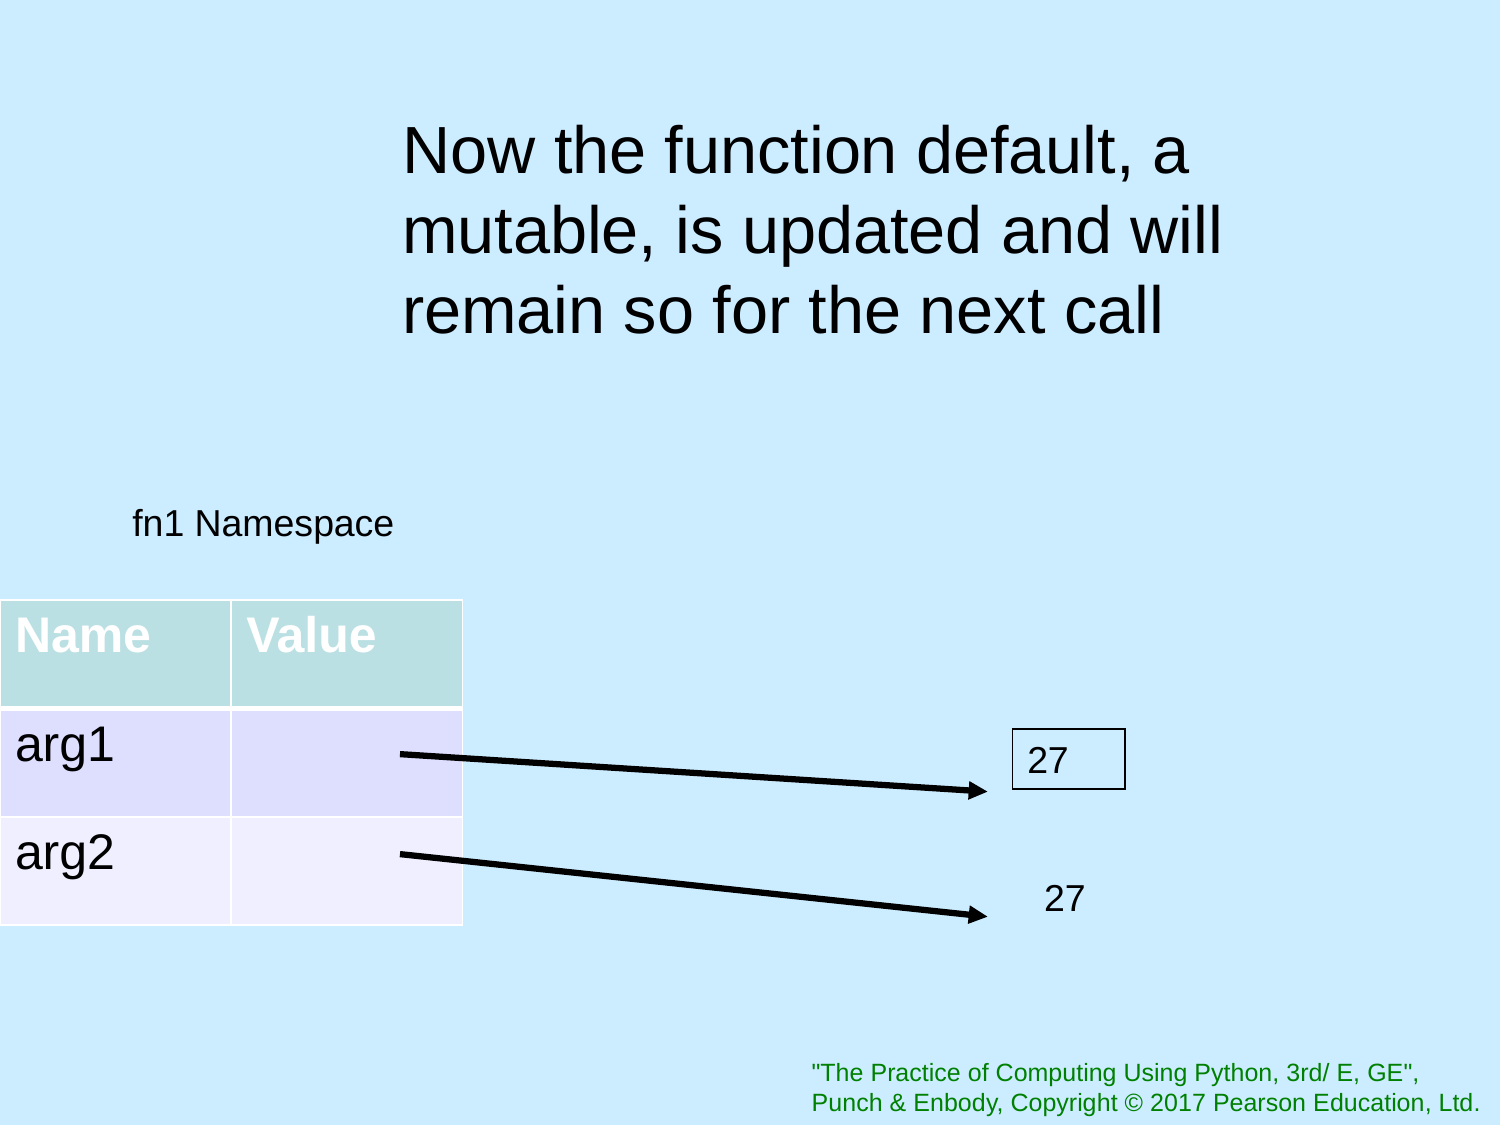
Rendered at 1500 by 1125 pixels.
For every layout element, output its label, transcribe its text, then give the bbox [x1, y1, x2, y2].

text_box 27 [1012, 729, 1125, 789]
text_box Now the function default, a mutable, is updated and will remain so for the next call [387, 99, 1438, 355]
table_header Value [232, 601, 462, 706]
table_cell [232, 818, 462, 924]
table_cell [232, 711, 462, 816]
text_box fn1 Namespace [117, 491, 410, 552]
text_box 27 [1029, 866, 1101, 927]
table_cell arg1 [1, 711, 230, 816]
table_cell arg2 [1, 818, 230, 924]
text_box [399, 754, 988, 798]
text_box [399, 854, 988, 922]
table_header Name [1, 601, 230, 706]
